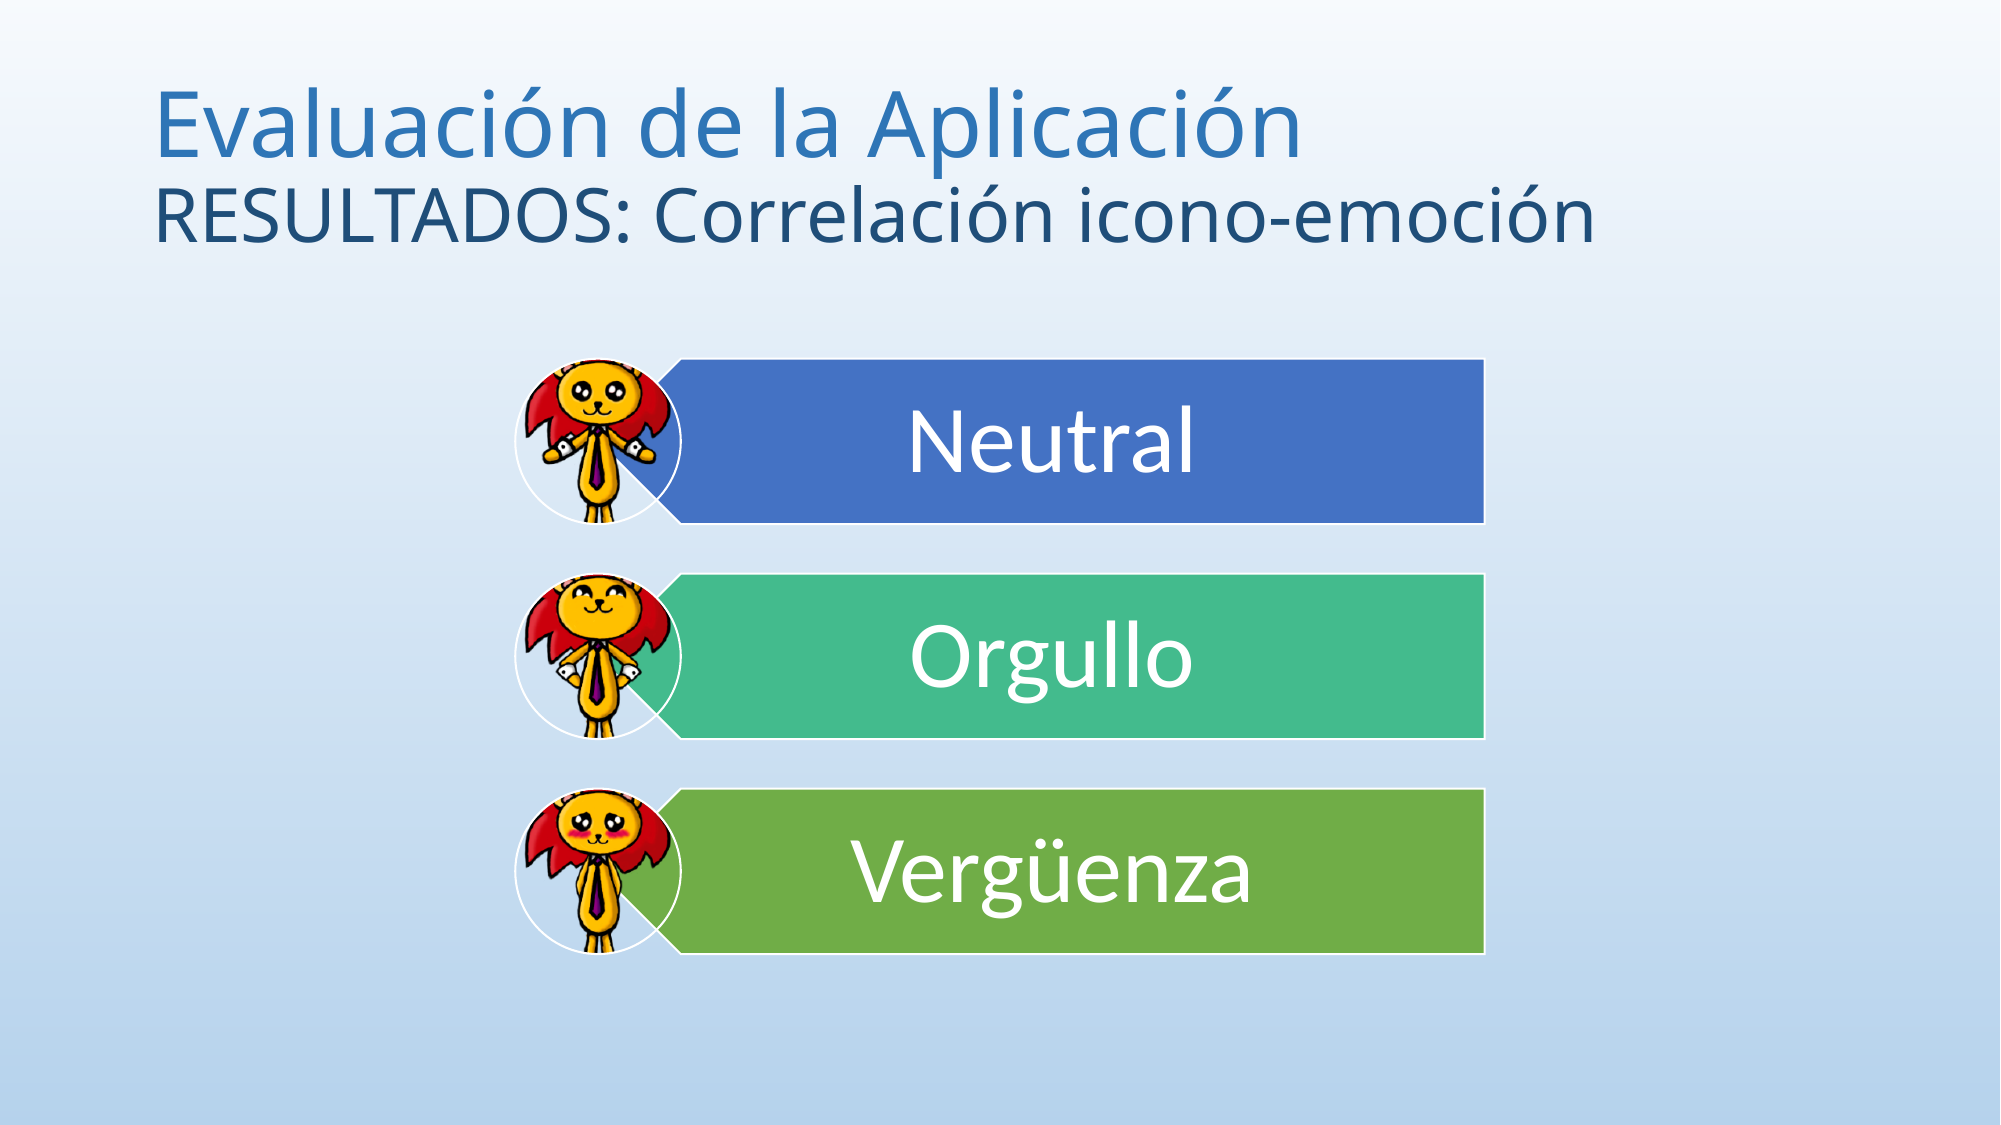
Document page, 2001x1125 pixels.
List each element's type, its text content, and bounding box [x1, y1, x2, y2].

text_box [333, 358, 1667, 955]
title Evaluación de la Aplicación RESULTADOS: Correlación icono-emoción [137, 59, 1863, 278]
